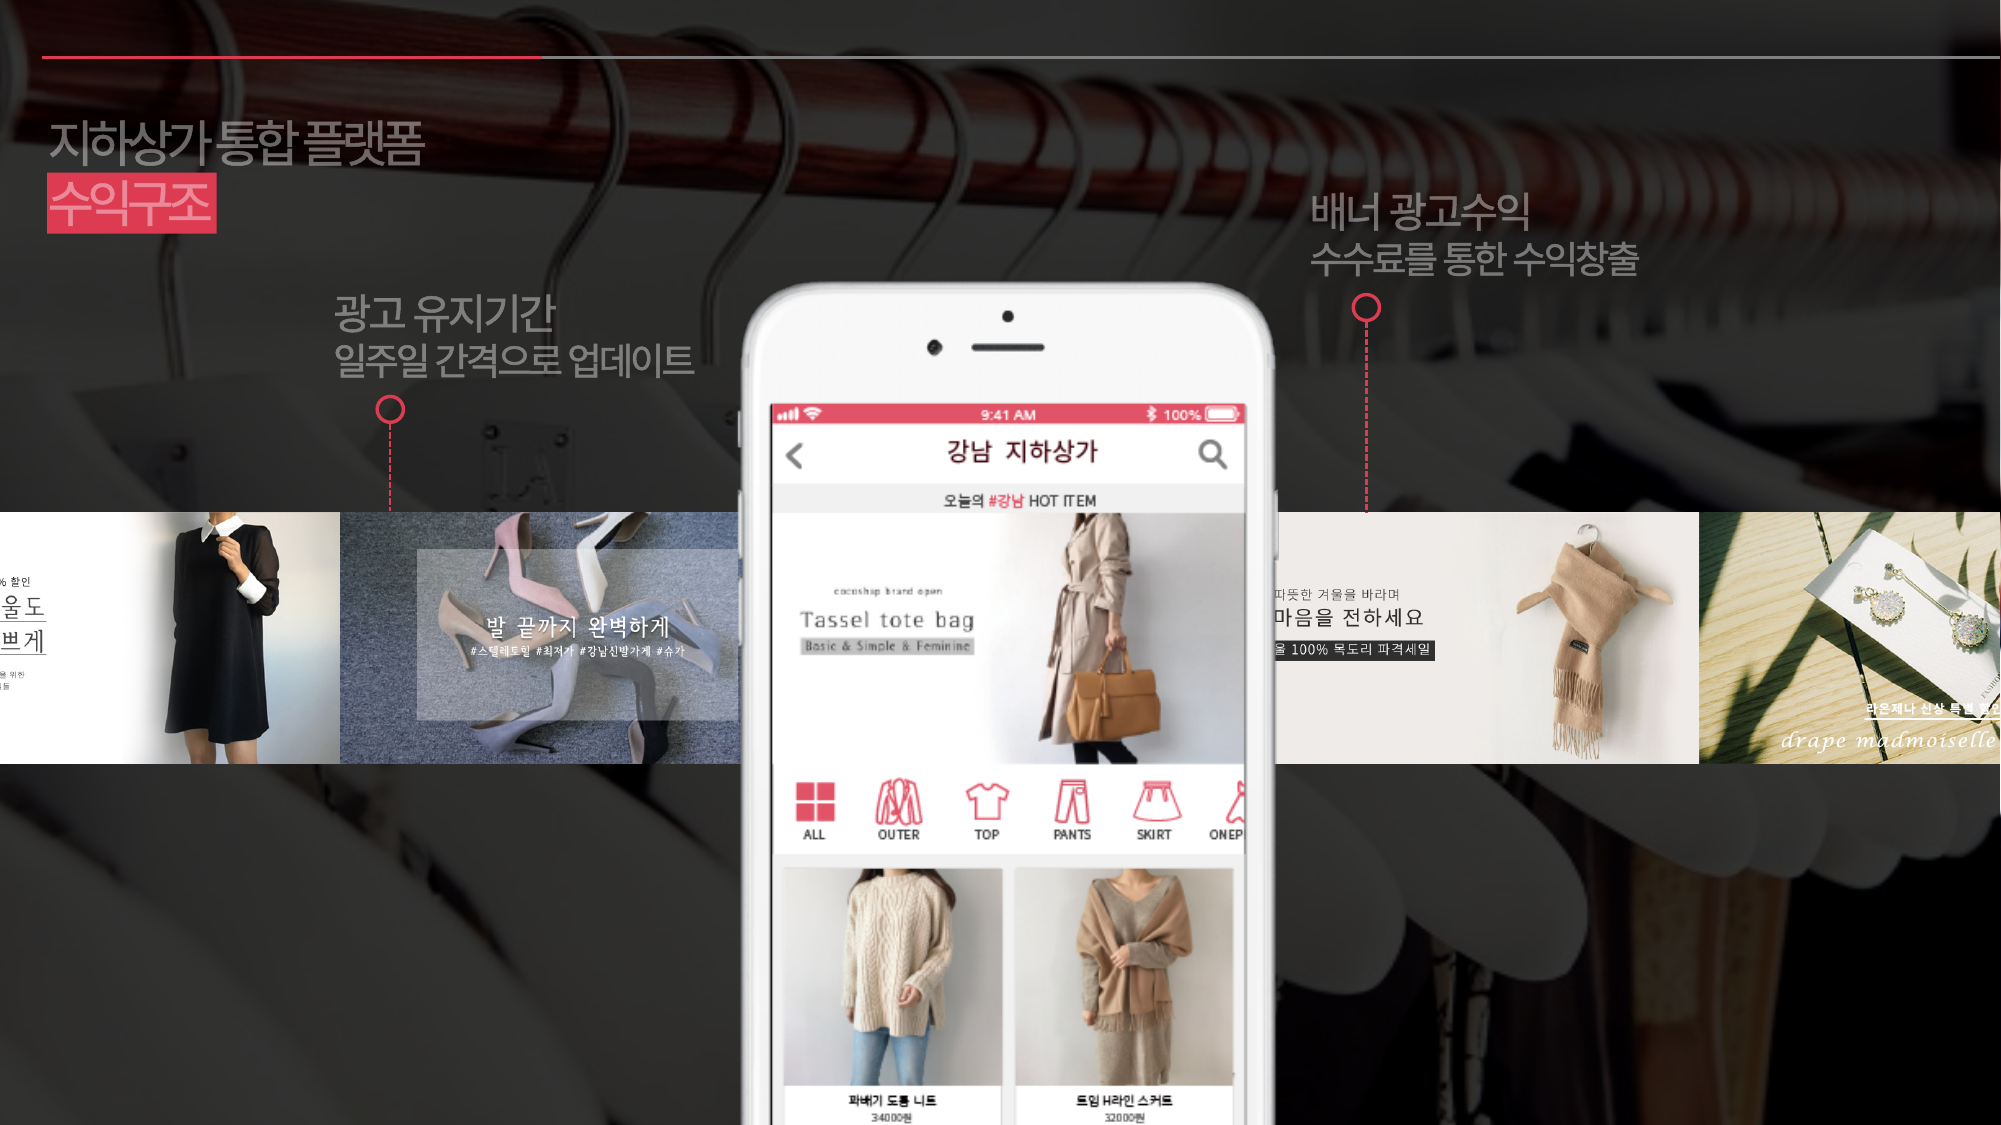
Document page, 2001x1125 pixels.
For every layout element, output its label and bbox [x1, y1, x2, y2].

picture [0, 0, 2001, 1125]
text_box [1294, 178, 1756, 513]
text_box [32, 104, 718, 241]
text_box [318, 280, 780, 511]
